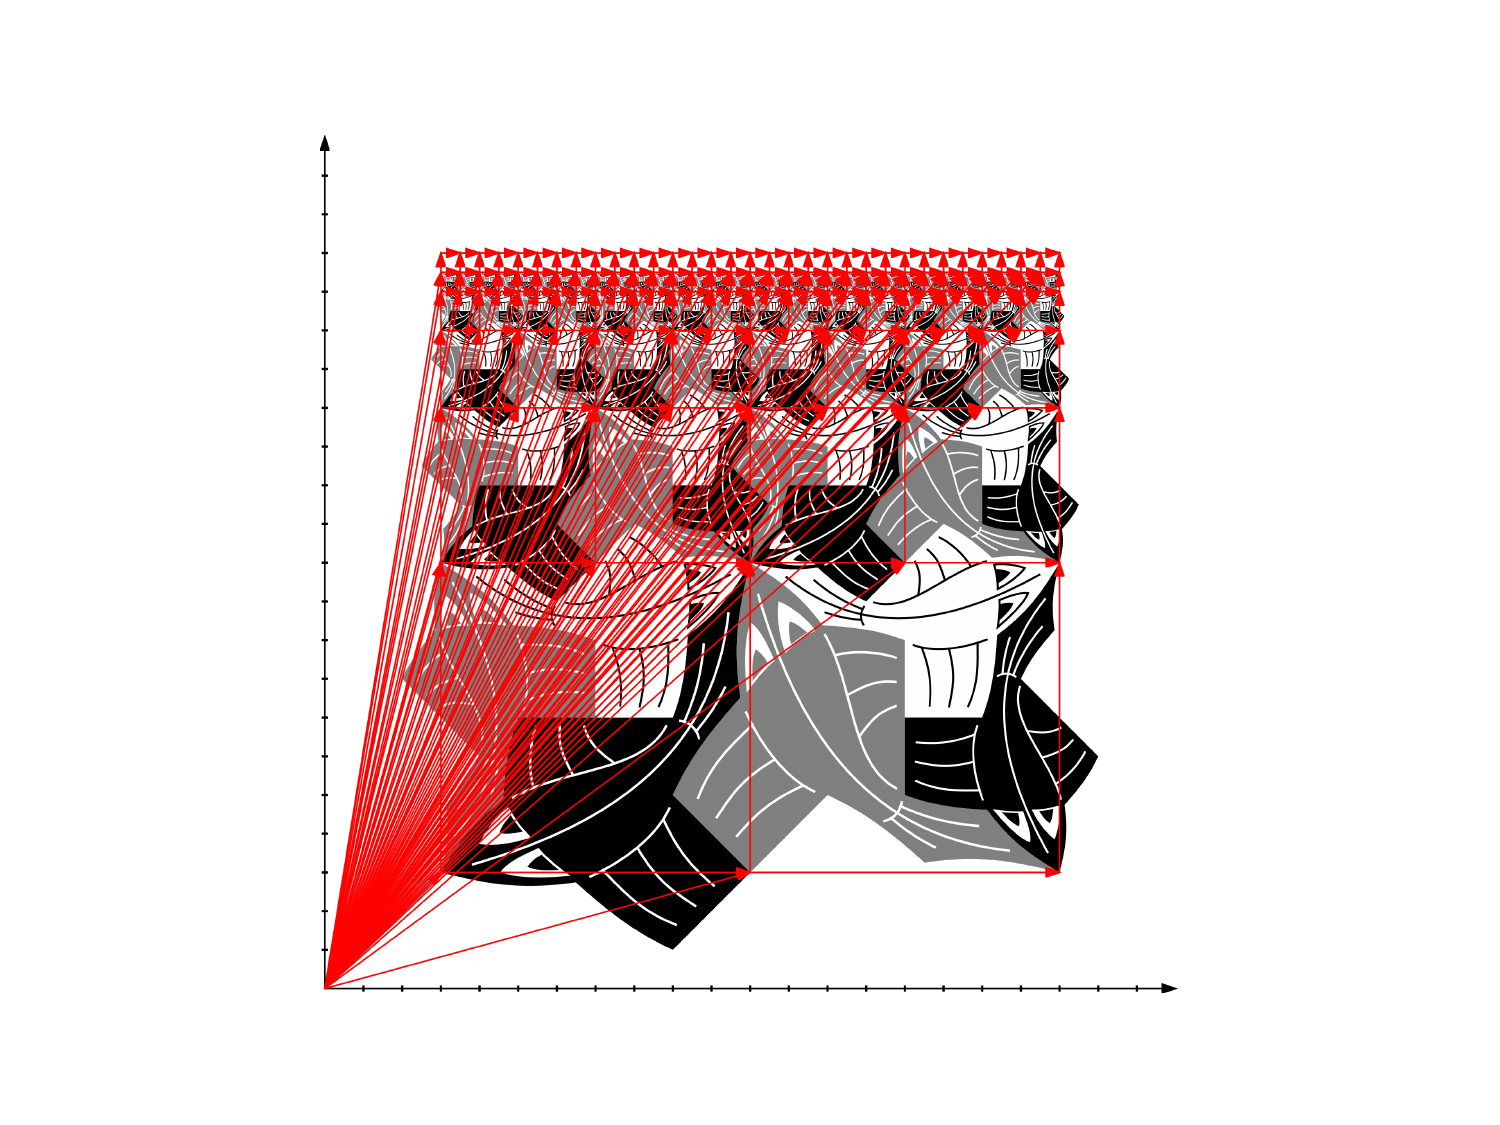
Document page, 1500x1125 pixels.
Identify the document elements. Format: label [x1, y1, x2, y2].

picture [319, 132, 1180, 993]
